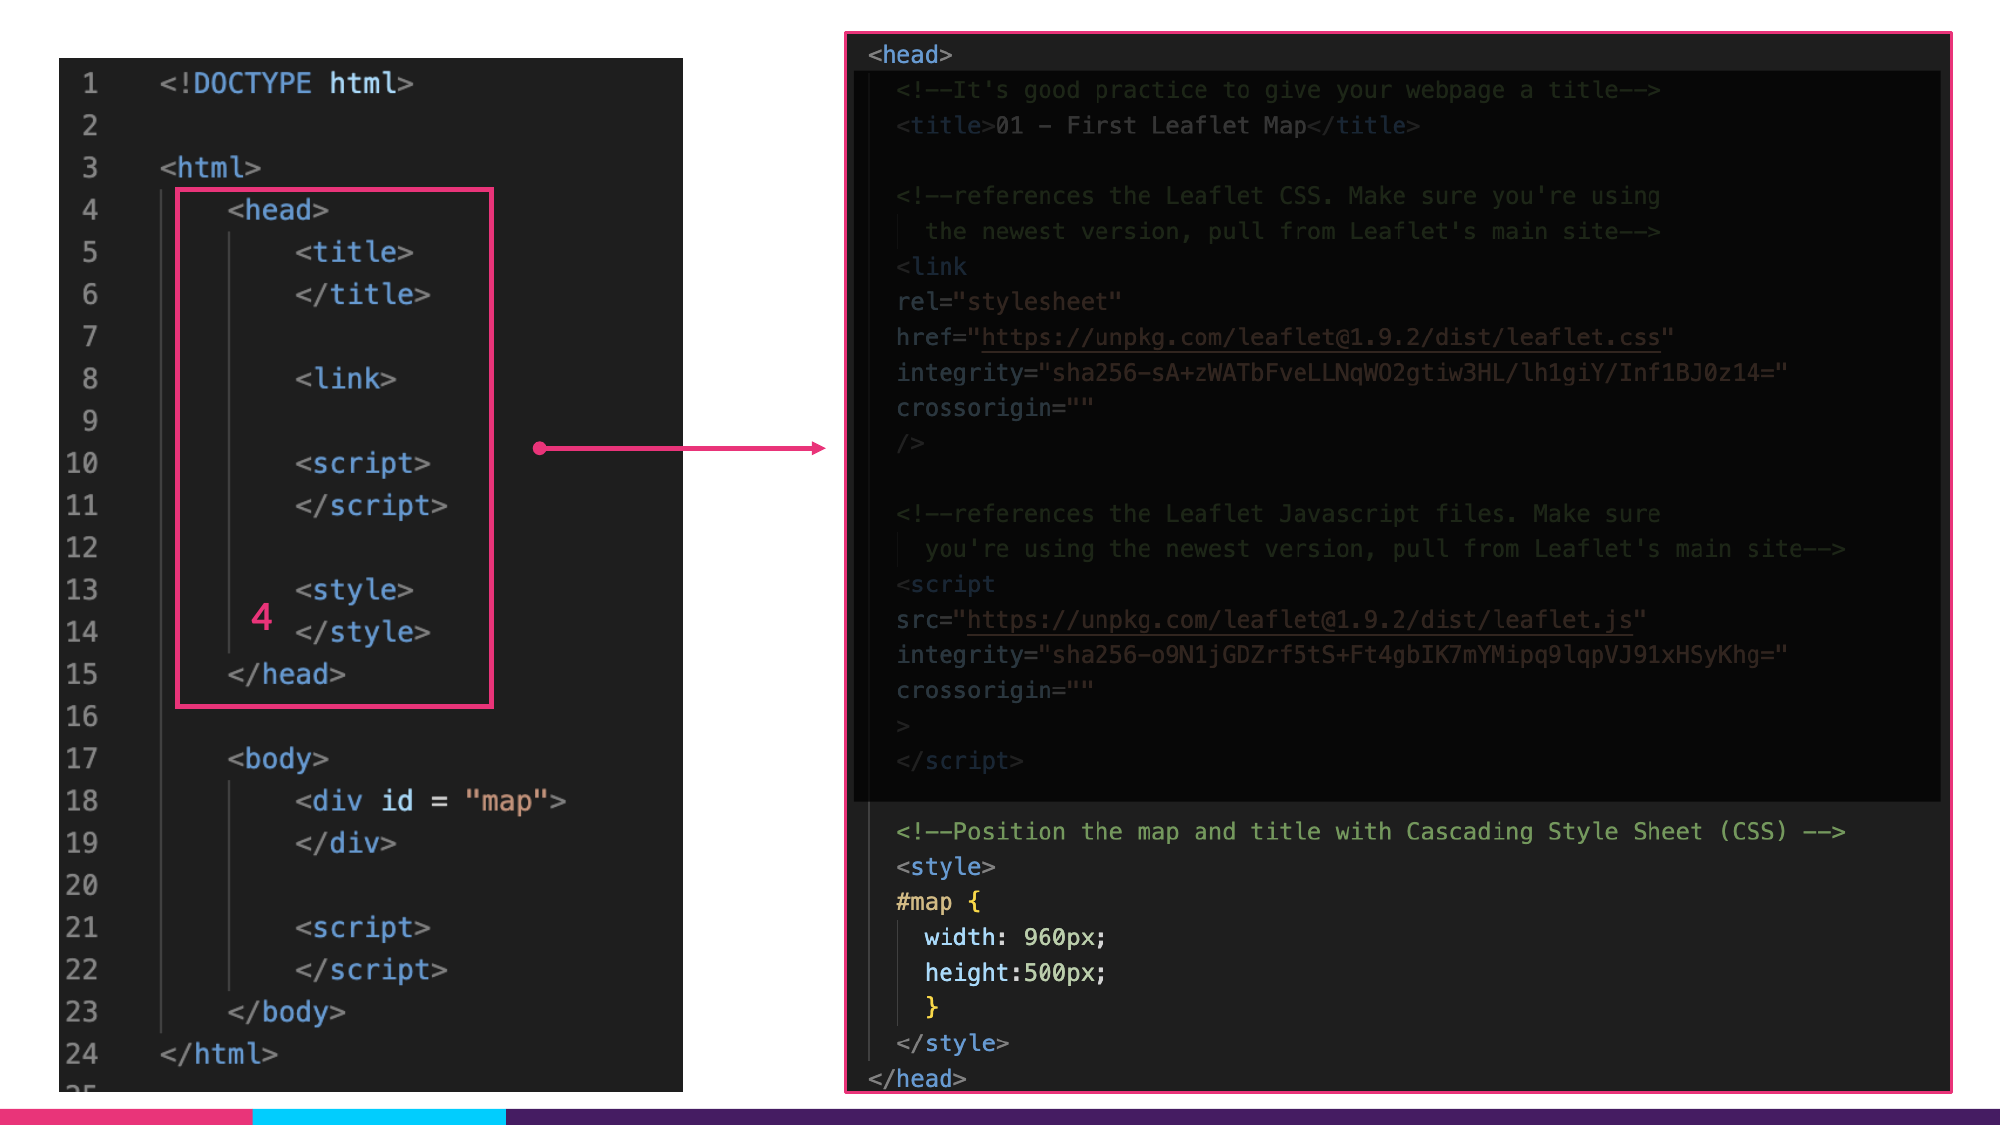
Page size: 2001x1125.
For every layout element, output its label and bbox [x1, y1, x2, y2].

picture [847, 33, 1951, 1092]
picture [59, 58, 683, 1092]
